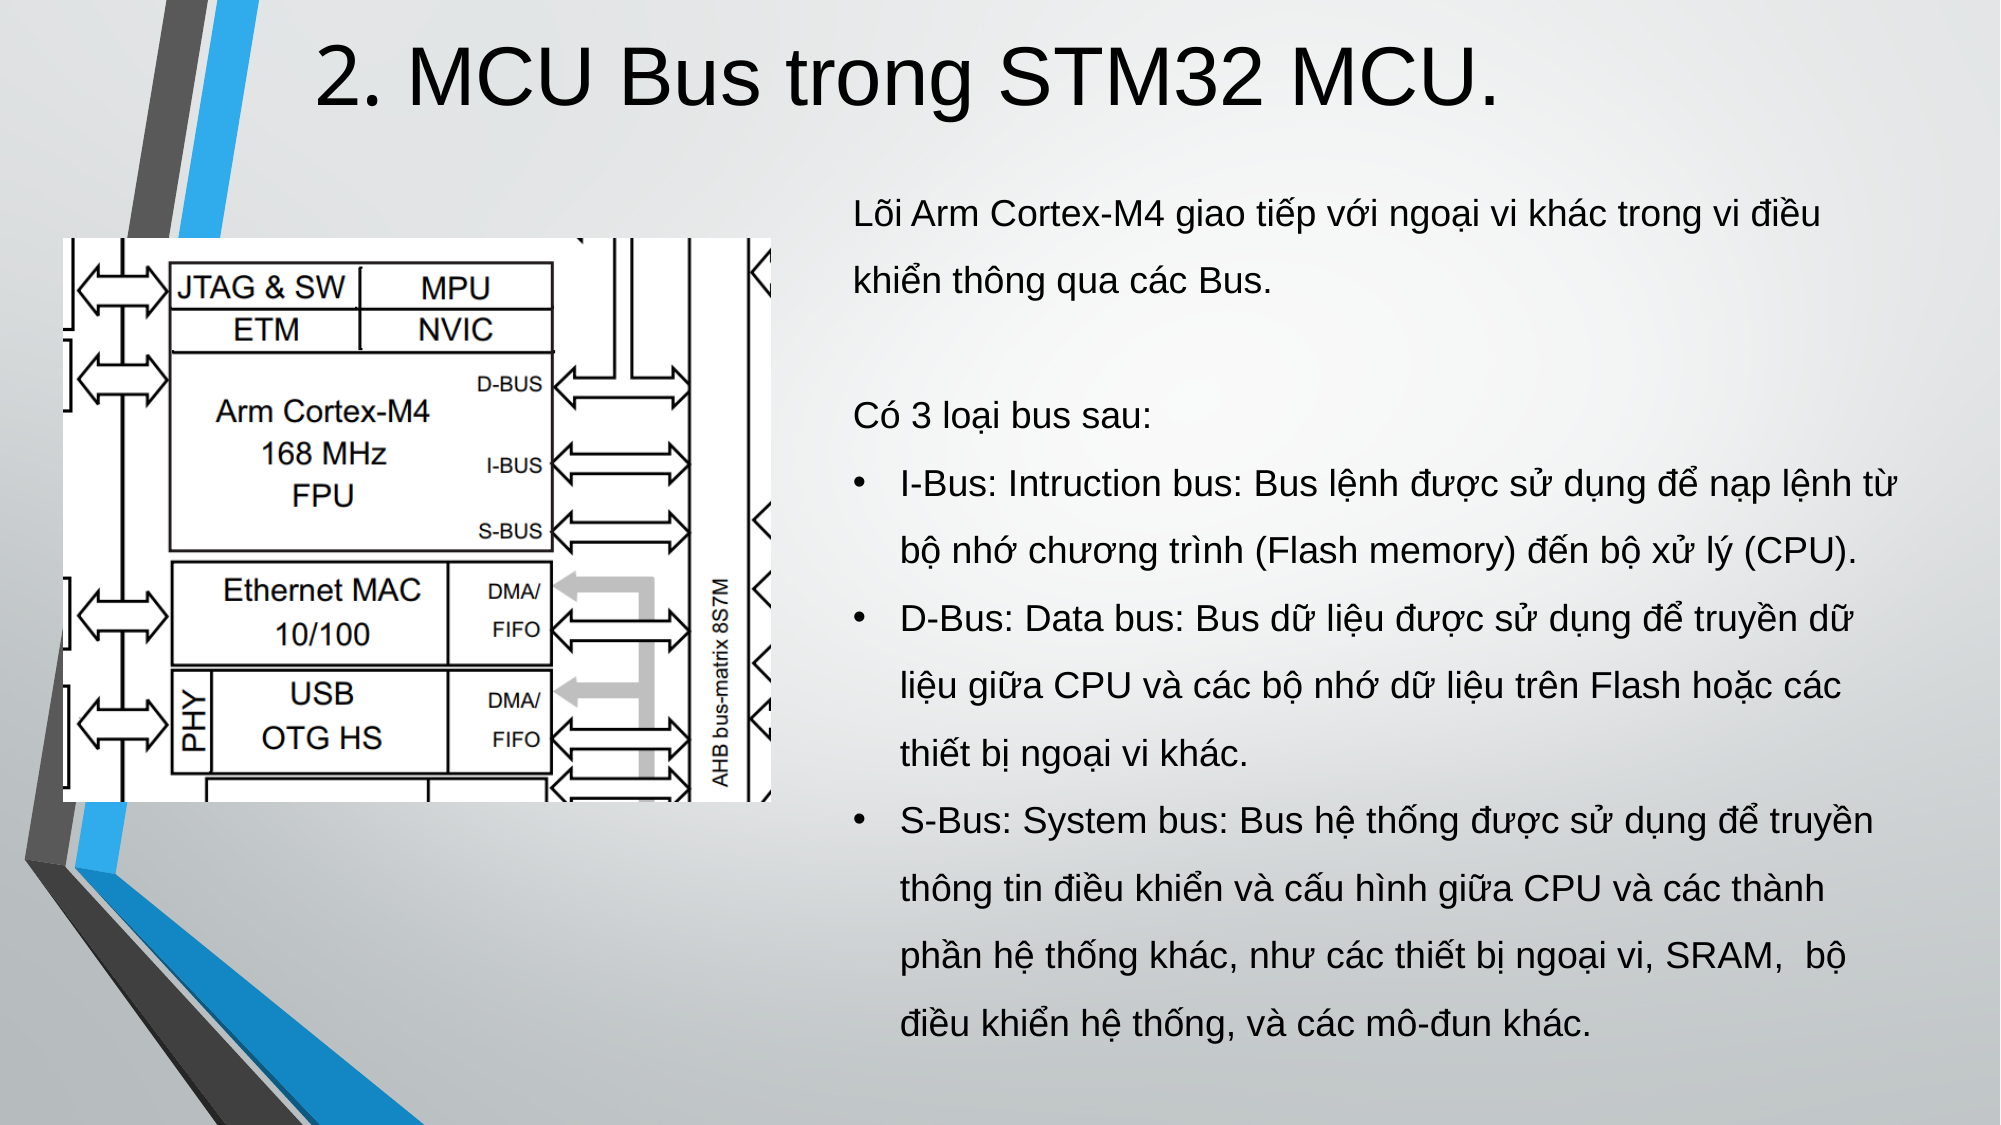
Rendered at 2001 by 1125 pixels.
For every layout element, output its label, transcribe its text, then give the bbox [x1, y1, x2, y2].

title 2. MCU Bus trong STM32 MCU. [299, 0, 2000, 216]
text_box Lõi Arm Cortex-M4 giao tiếp với ngoại vi khác trong vi điều khiển thông qua các Bus. Có 3 loại bus sau: I-Bus: Intruction bus: Bus lệnh được sử dụng để nạp lệnh từ bộ nhớ chương trình (Flash memory) đến bộ xử lý (CPU). D-Bus: Data bus: Bus dữ liệu được sử dụng để truyền dữ liệu giữa CPU và các bộ nhớ dữ liệu trên Flash hoặc các thiết bị ngoại vi khác. S-Bus: System bus: Bus hệ thống được sử dụng để truyền thông tin điều khiển và cấu hình giữa CPU và các thành phần hệ thống khác, như các thiết bị ngoại vi, SRAM, bộ điều khiển hệ thống, và các mô-đun khác. [837, 158, 1920, 1052]
picture [63, 238, 771, 803]
